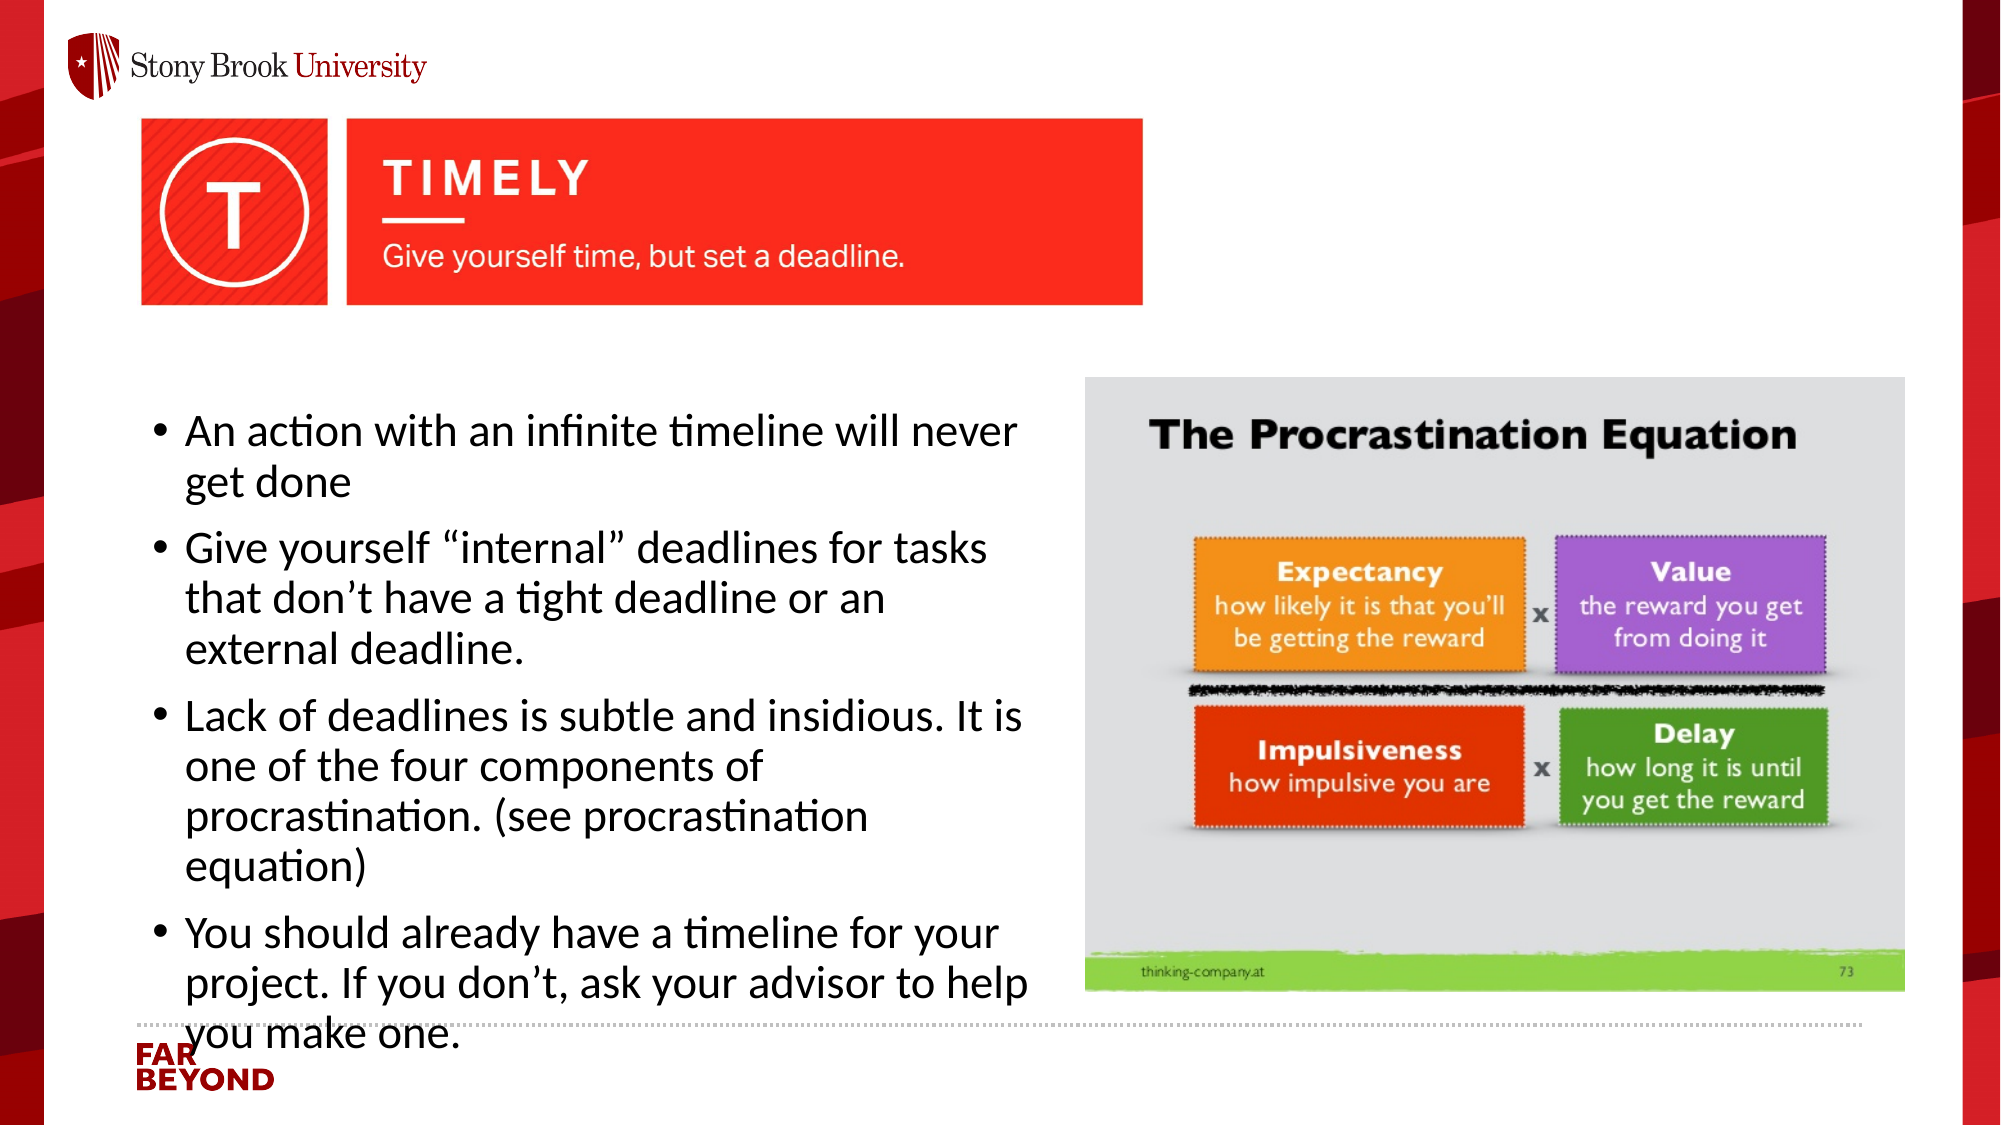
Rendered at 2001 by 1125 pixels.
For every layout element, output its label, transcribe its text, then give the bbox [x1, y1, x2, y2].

picture [137, 1075, 274, 1091]
picture [137, 114, 1144, 308]
list An action with an infinite timeline will never get done Give yourself “internal” deadlines for tasks that don’t have a tight deadline or an external deadline. Lack of deadlines is subtle and insidious. It is one of the four components of procrastination. (see procrastination equation) You should already have a timeline for your project. If you don’t, ask your advisor to help you make one. [137, 399, 1062, 1075]
picture [0, 0, 44, 1125]
picture [1963, 0, 2001, 1125]
picture [68, 33, 427, 100]
picture [1085, 377, 1905, 992]
